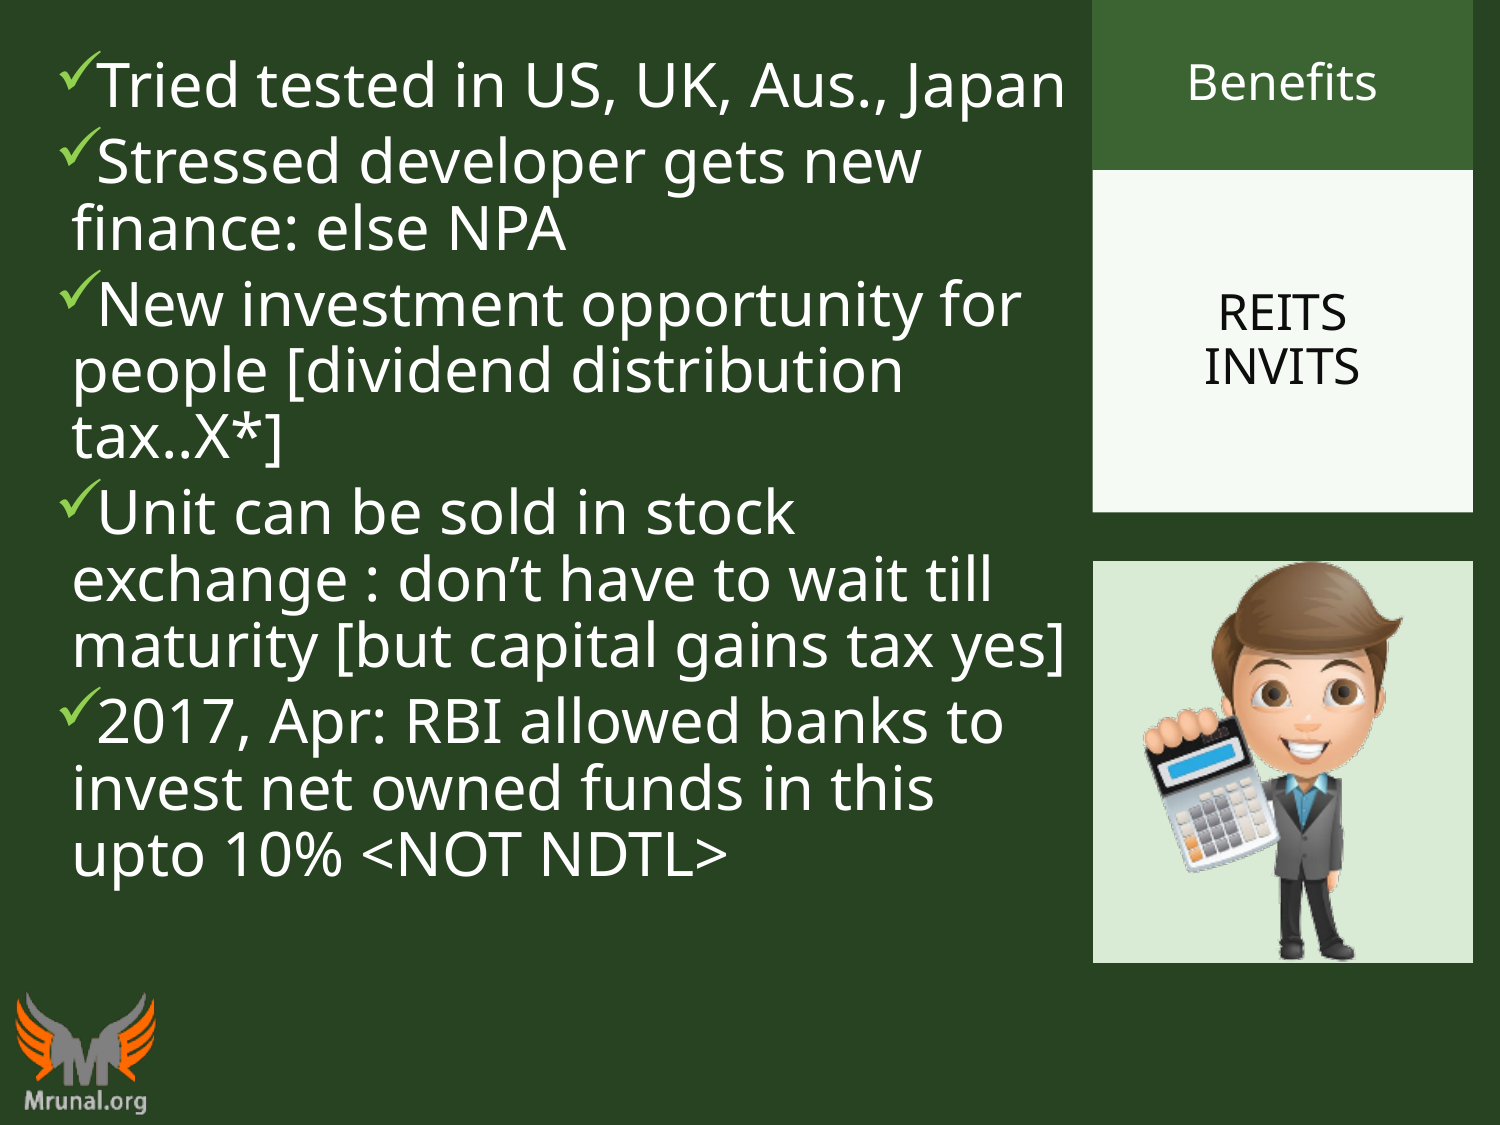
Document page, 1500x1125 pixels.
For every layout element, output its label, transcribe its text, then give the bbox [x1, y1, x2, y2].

list Tried tested in US, UK, Aus., Japan Stressed developer gets new finance: else NPA New investment opportunity for people [dividend distribution tax..X*] Unit can be sold in stock exchange : don’t have to wait till maturity [but capital gains tax yes] 2017, Apr: RBI allowed banks to invest net owned funds in this upto 10% <NOT NDTL> [39, 47, 1086, 1014]
list Benefits [1092, 0, 1473, 170]
title REITS INVITS [1092, 170, 1473, 513]
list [1092, 560, 1473, 963]
picture [12, 987, 161, 1120]
